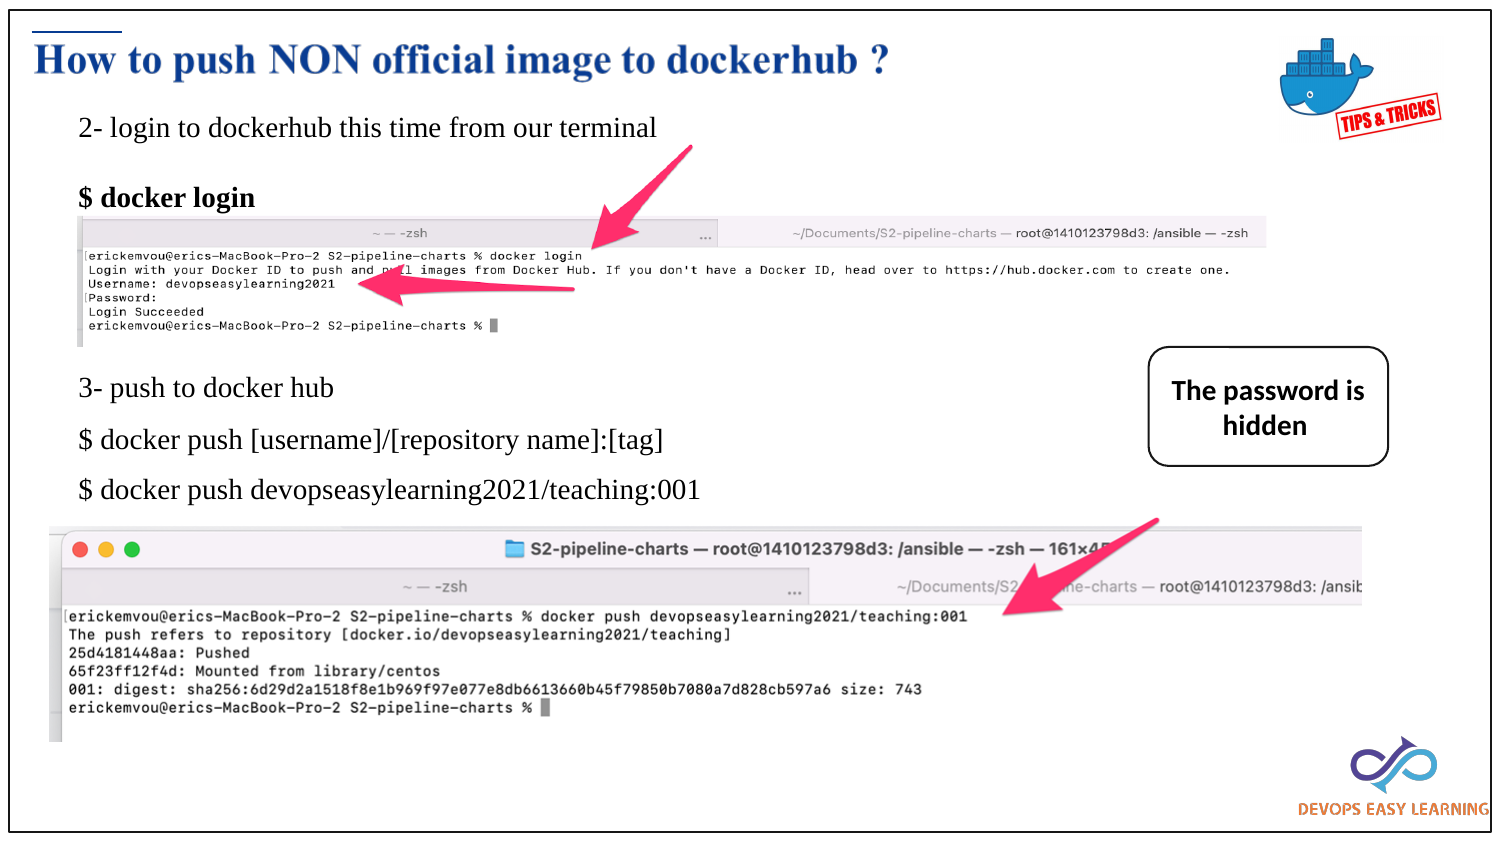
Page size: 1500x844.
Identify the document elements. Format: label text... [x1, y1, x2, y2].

text_box [8, 9, 1492, 832]
picture [8, 0, 1267, 348]
picture [1278, 36, 1444, 144]
text_box 3- push to docker hub $ docker push [username]/[repository name]:[tag] $ docker push devopseasylearning2021/teaching:001 [67, 362, 750, 511]
picture [49, 517, 1492, 817]
